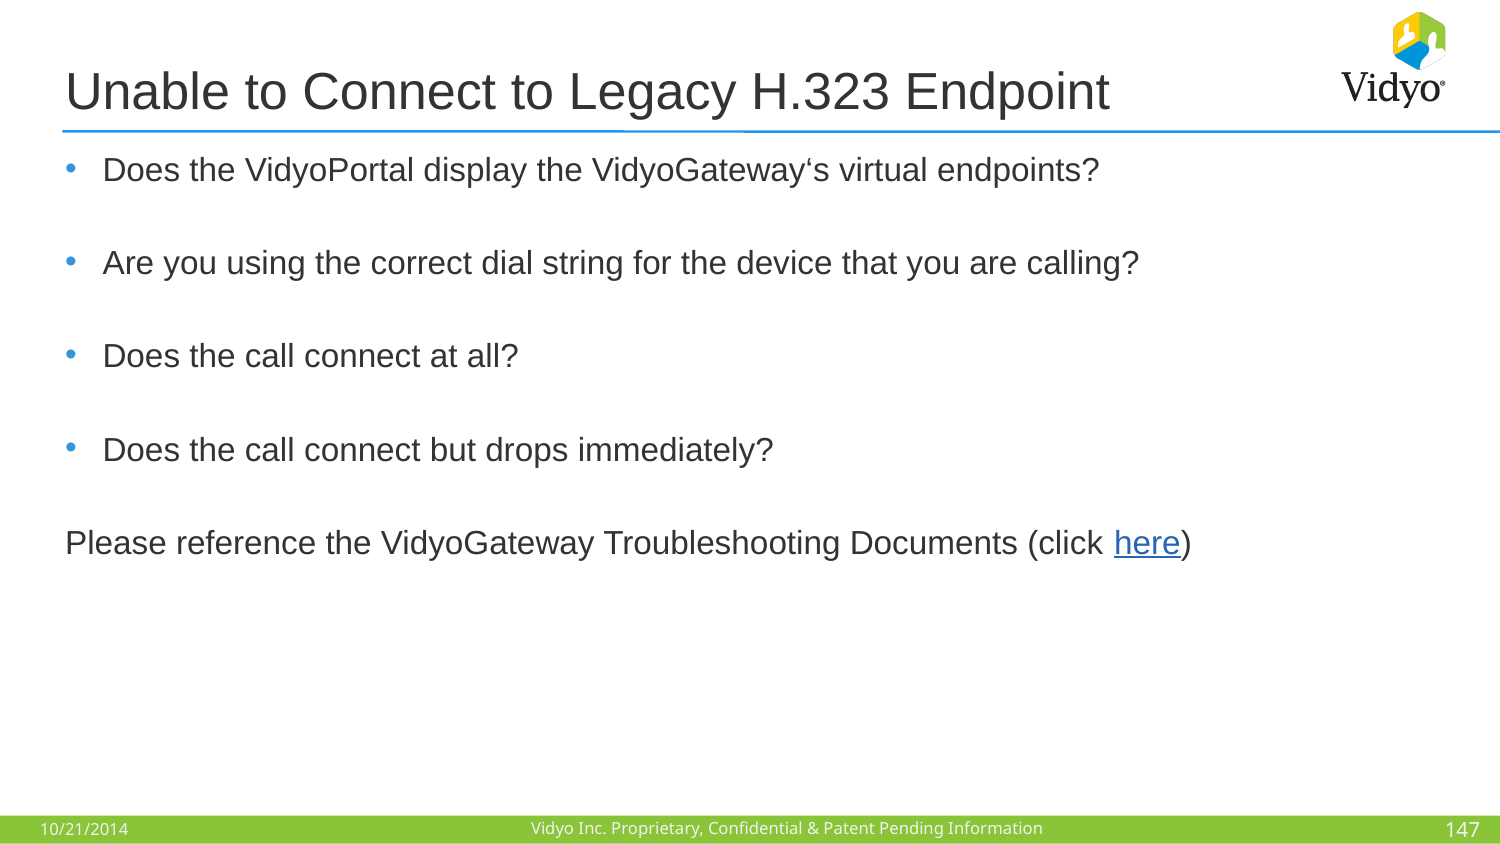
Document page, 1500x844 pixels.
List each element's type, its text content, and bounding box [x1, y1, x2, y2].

picture [1338, 9, 1500, 123]
title Unable to Connect to Legacy H.323 Endpoint [50, 9, 1338, 128]
list Does the VidyoPortal display the VidyoGateway‘s virtual endpoints? Are you using the correct dial string for the device that you are calling? Does the call connect at all? Does the call connect but drops immediately? Please reference the VidyoGateway Troubleshooting Documents (click here) [50, 140, 1413, 769]
